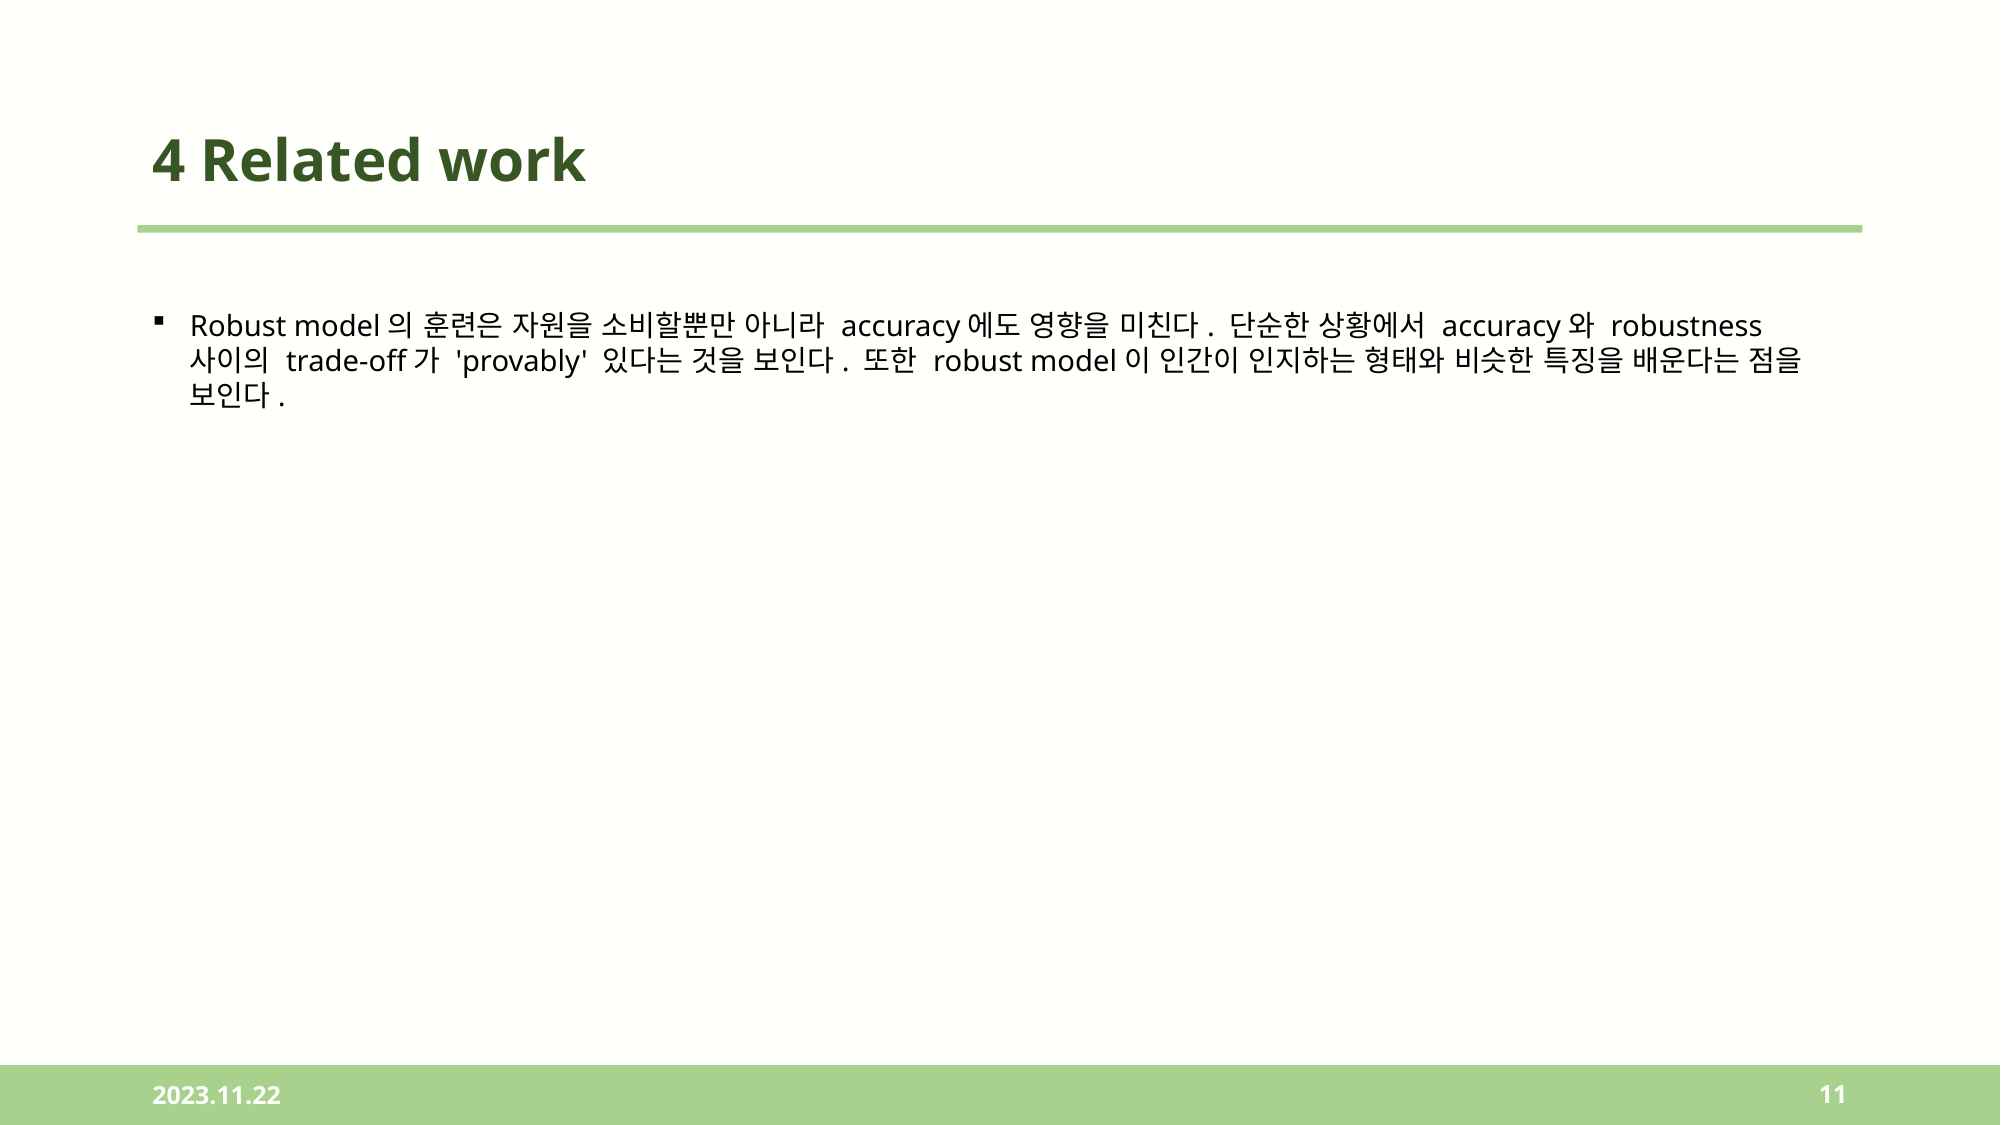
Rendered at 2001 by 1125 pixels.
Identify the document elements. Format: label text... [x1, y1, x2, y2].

list Robust model의 훈련은 자원을 소비할뿐만 아니라 accuracy에도 영향을 미친다. 단순한 상황에서 accuracy와 robustness 사이의 trade-off가 'provably' 있다는 것을 보인다. 또한 robust model이 인간이 인지하는 형태와 비슷한 특징을 배운다는 점을 보인다. [137, 299, 1863, 1014]
slide_number 11 [1412, 1065, 1863, 1125]
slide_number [137, 1065, 588, 1125]
title 4 Related work [137, 91, 1863, 233]
